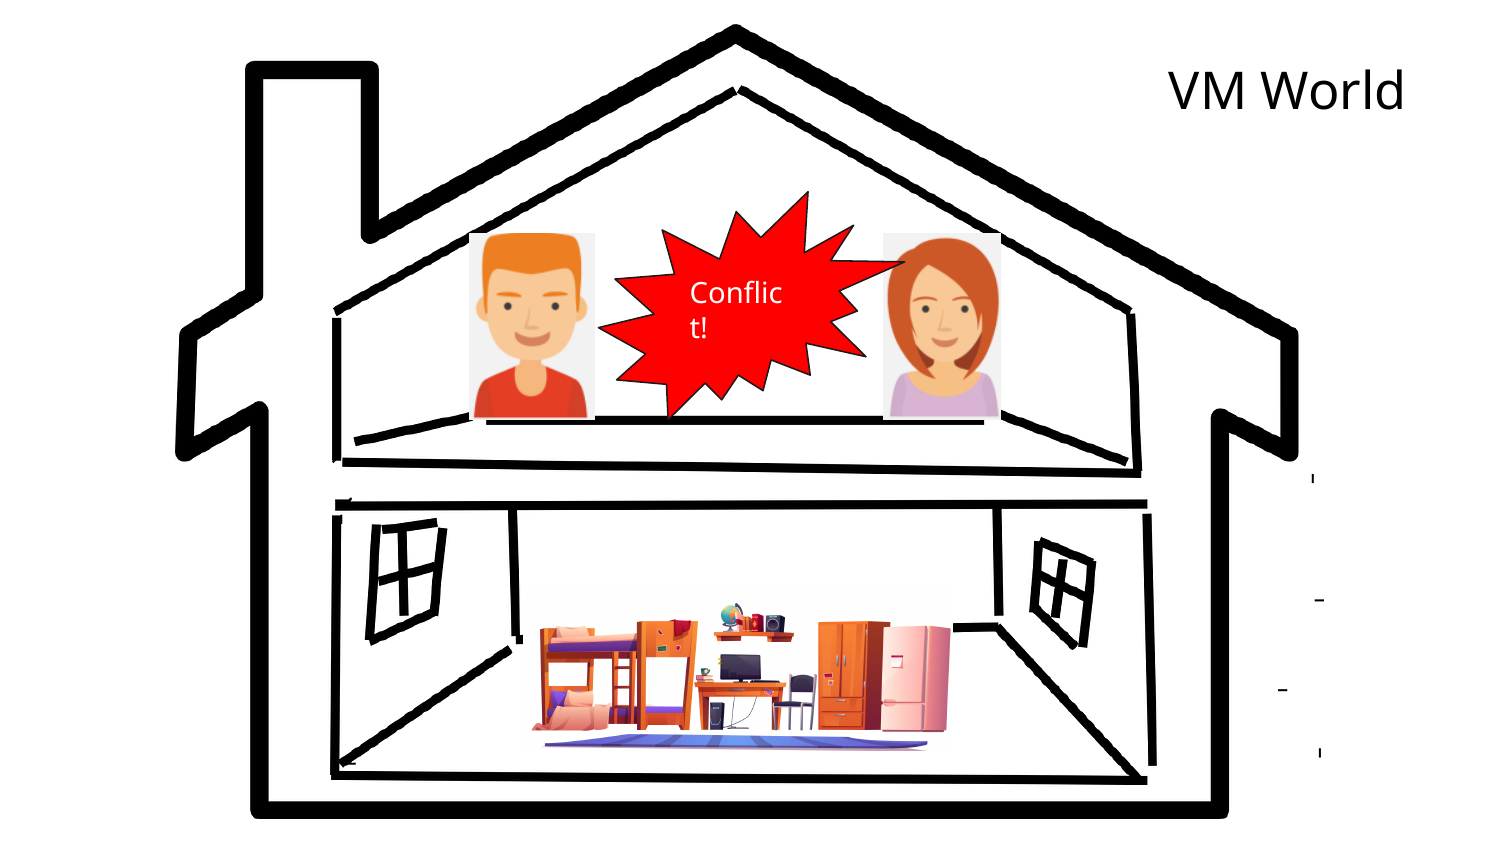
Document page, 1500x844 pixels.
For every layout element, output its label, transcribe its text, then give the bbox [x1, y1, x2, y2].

picture [175, 24, 1325, 819]
text_box VM World [1329, 42, 1489, 182]
